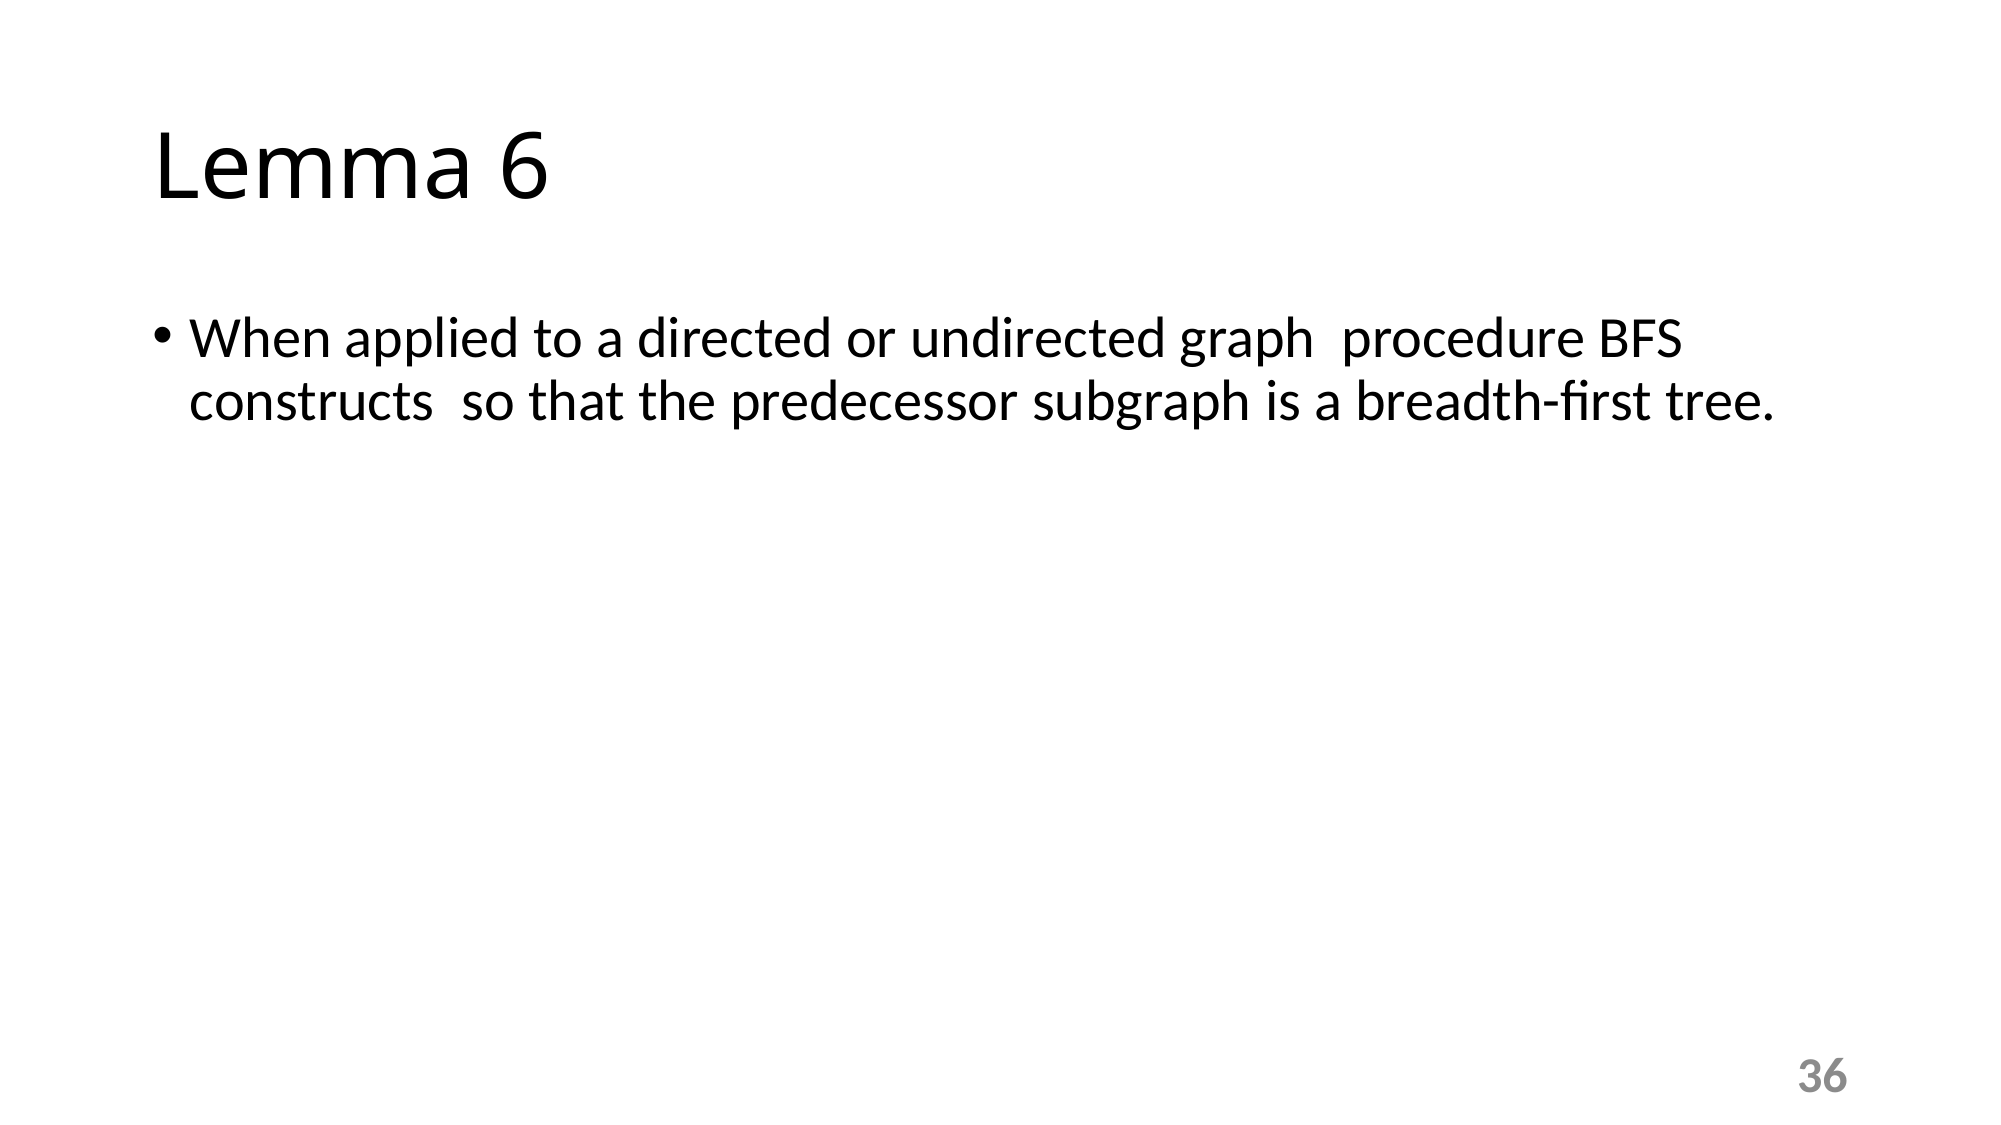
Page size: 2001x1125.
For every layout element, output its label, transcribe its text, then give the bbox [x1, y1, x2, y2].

slide_number 36 [1412, 1042, 1863, 1103]
title Lemma 6 [137, 59, 1863, 278]
